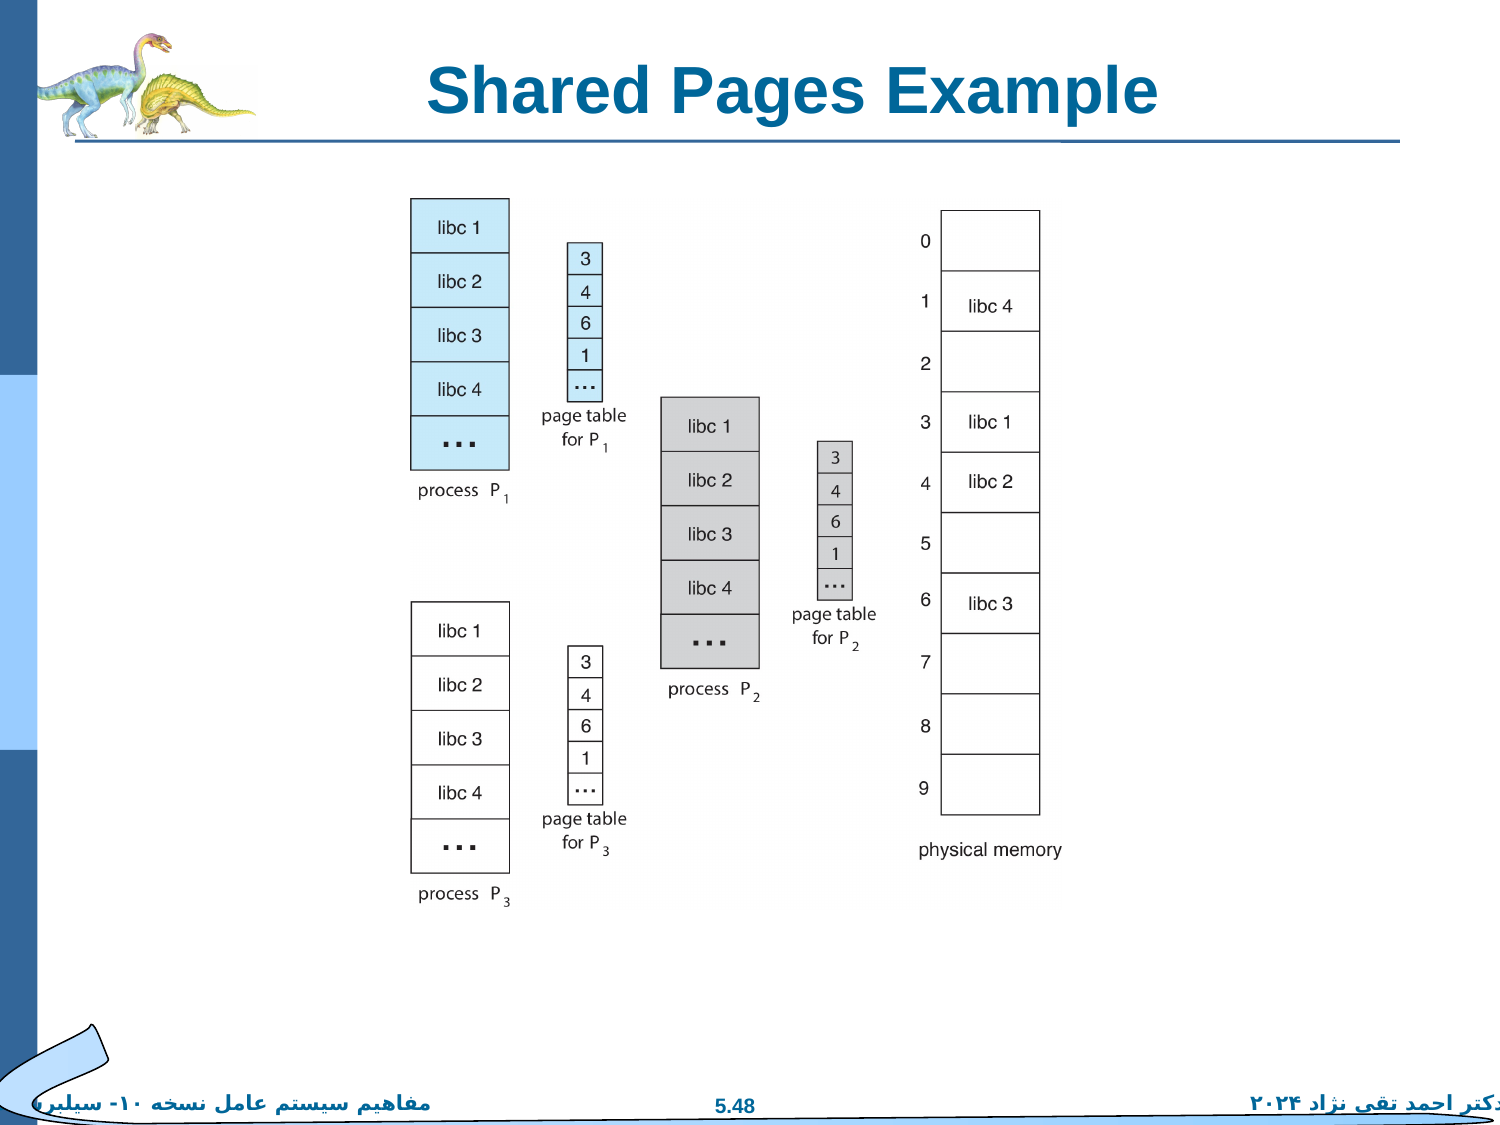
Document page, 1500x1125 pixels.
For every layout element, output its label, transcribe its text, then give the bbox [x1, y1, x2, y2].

title Shared Pages Example [161, 40, 1425, 135]
picture [38, 20, 258, 151]
picture [409, 198, 1063, 910]
